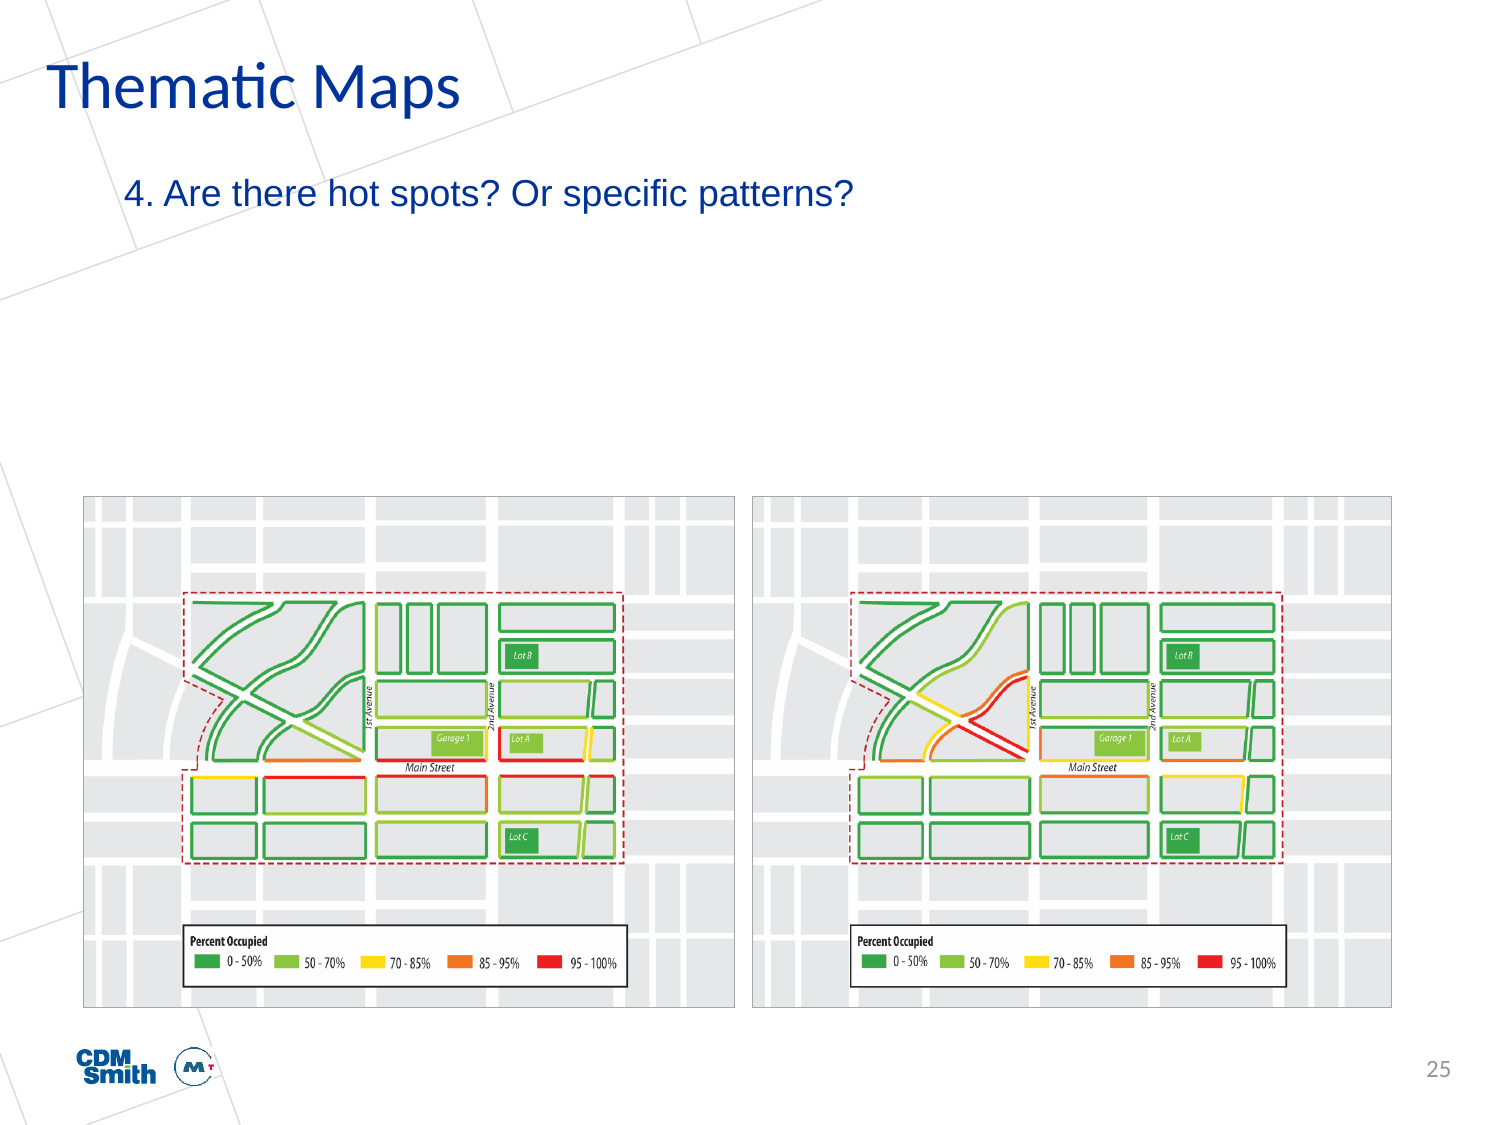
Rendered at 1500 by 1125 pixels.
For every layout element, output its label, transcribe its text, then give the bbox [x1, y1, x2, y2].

picture [751, 495, 1393, 1008]
text_box Thematic Maps [31, 13, 1307, 150]
text_box 4. Are there hot spots? Or specific patterns? [34, 161, 1184, 221]
picture [83, 495, 735, 1008]
slide_number 25 [1391, 1037, 1467, 1098]
picture [174, 1047, 214, 1086]
